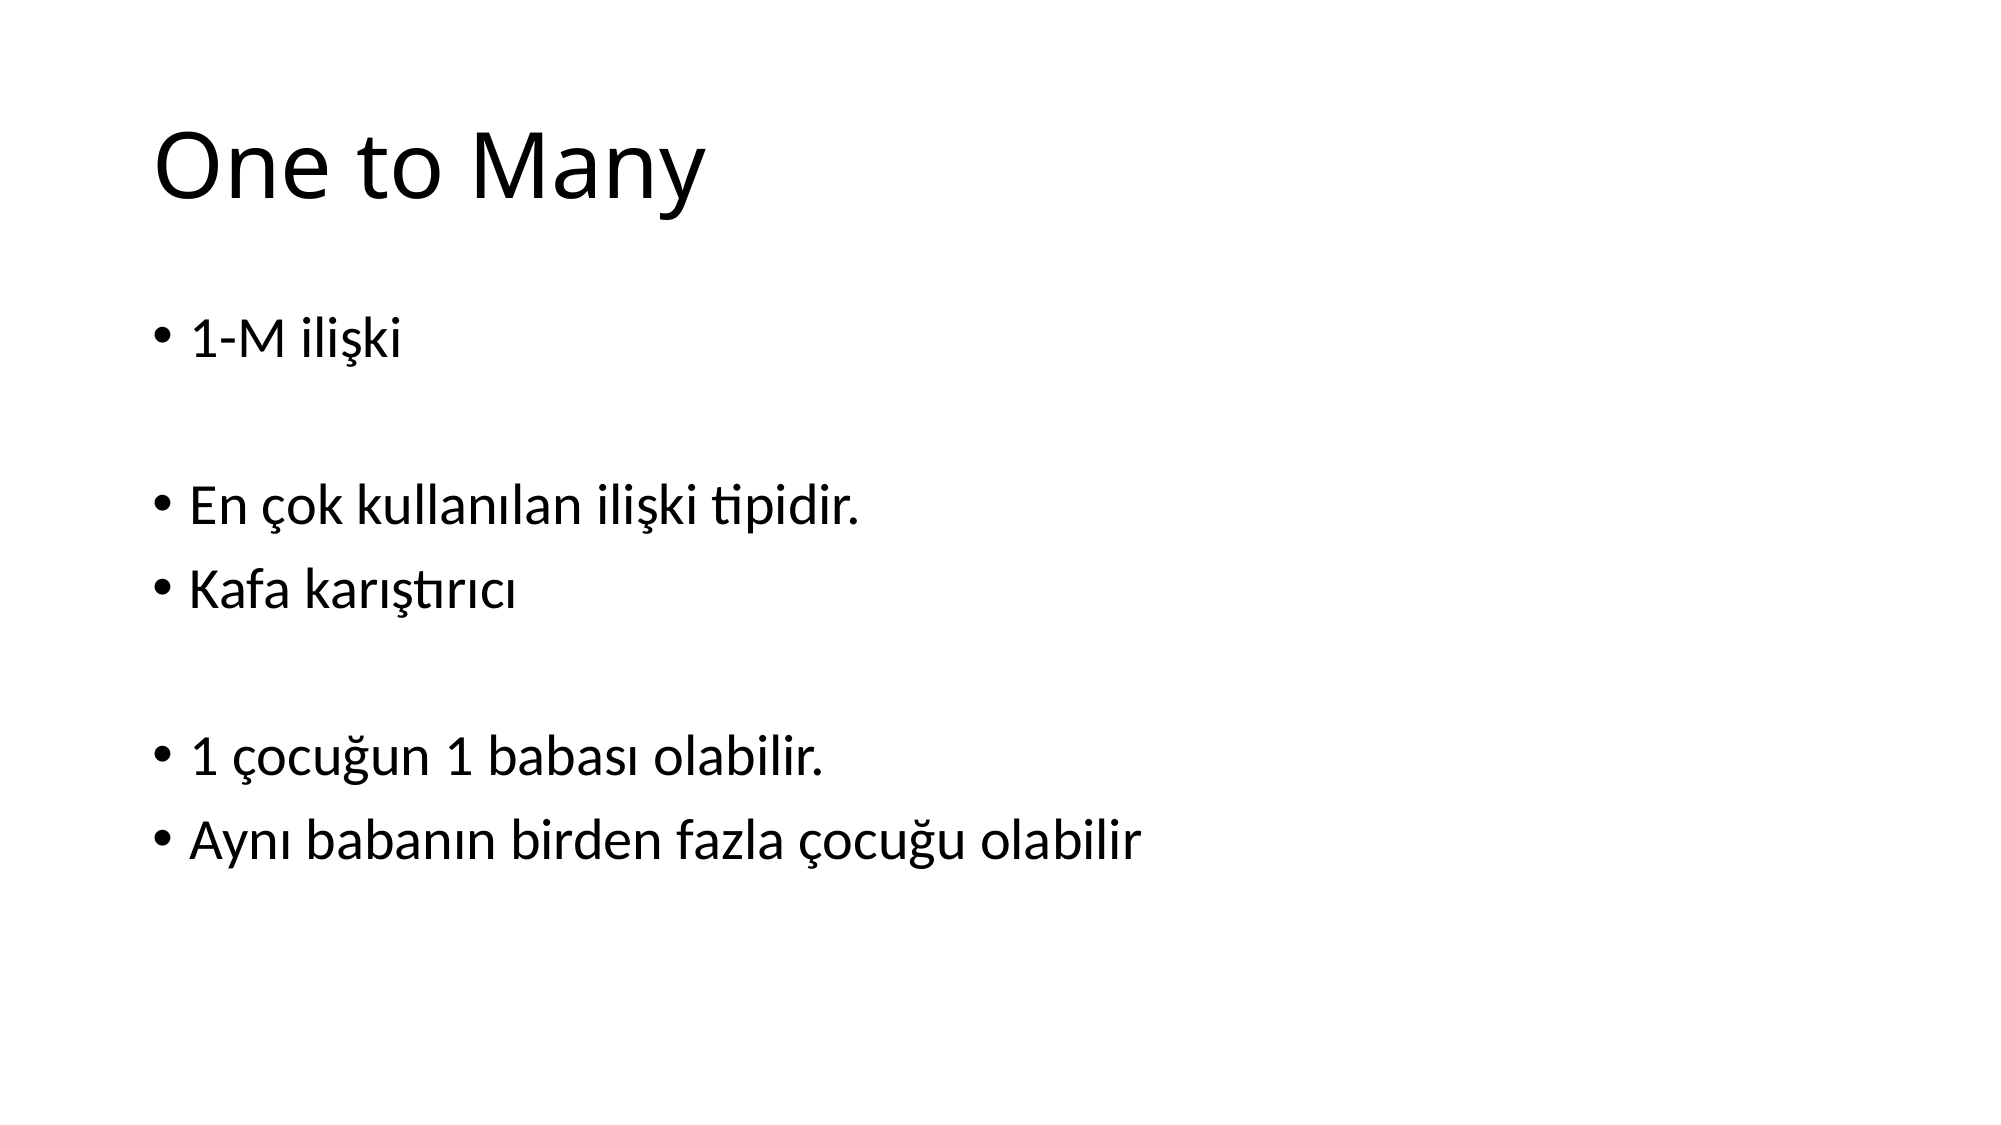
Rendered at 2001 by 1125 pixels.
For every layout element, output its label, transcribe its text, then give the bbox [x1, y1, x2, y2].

title One to Many [137, 59, 1863, 278]
list 1-M ilişki En çok kullanılan ilişki tipidir. Kafa karıştırıcı 1 çocuğun 1 babası olabilir. Aynı babanın birden fazla çocuğu olabilir [137, 299, 1863, 1014]
